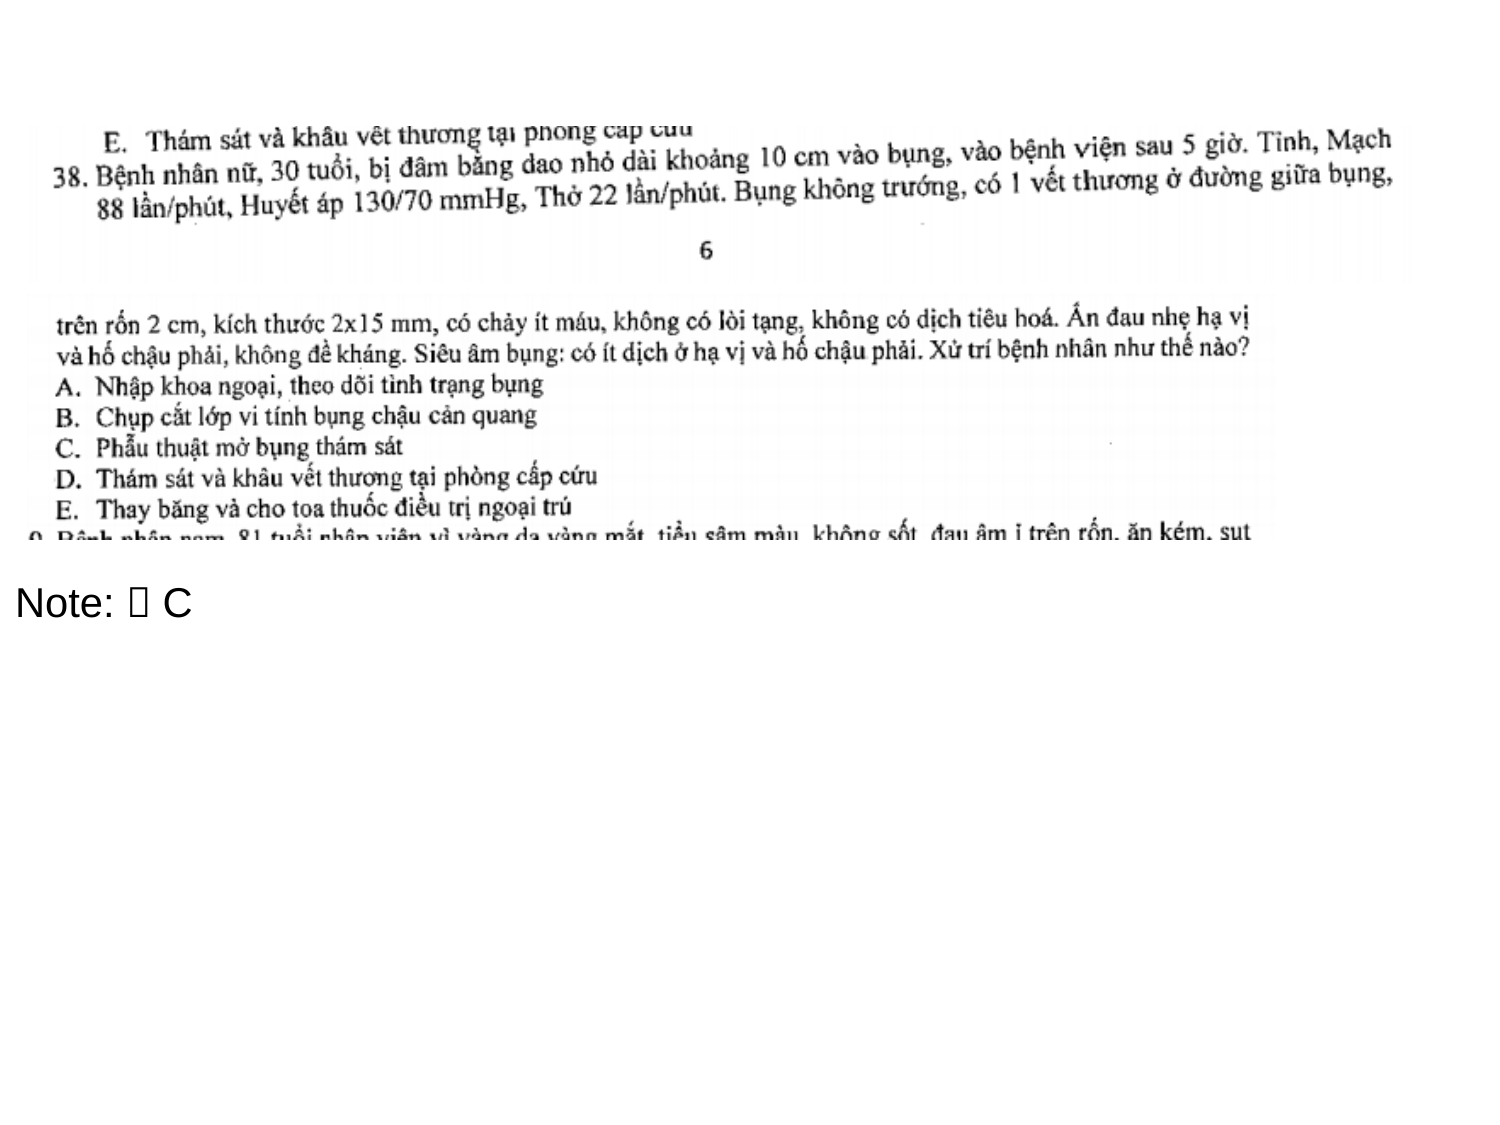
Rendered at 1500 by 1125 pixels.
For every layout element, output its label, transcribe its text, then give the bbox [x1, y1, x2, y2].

subtitle Note:  C [0, 573, 1500, 1094]
picture [27, 126, 1435, 284]
picture [27, 293, 1277, 540]
